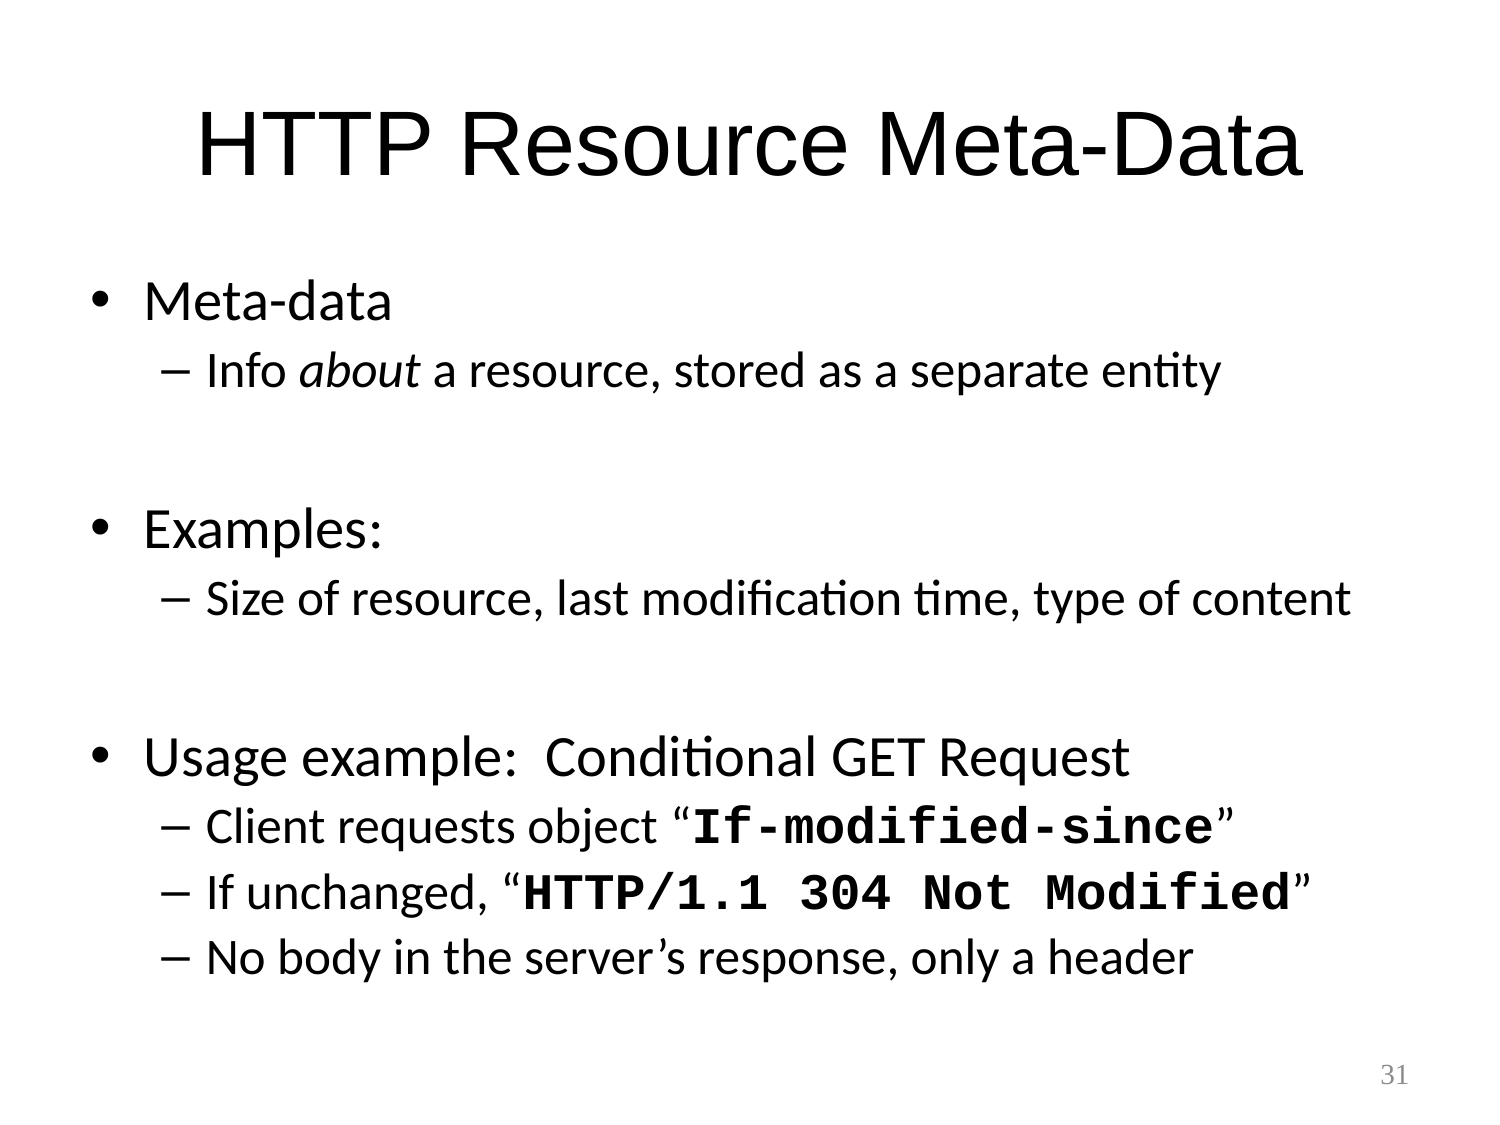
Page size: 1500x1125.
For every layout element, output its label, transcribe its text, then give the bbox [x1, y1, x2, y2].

title HTTP Resource Meta-Data [75, 45, 1425, 233]
slide_number 31 [1074, 1042, 1425, 1103]
list Meta-data Info about a resource, stored as a separate entity Examples: Size of resource, last modification time, type of content Usage example: Conditional GET Request Client requests object “If-modified-since” If unchanged, “HTTP/1.1 304 Not Modified” No body in the server’s response, only a header [75, 262, 1425, 1005]
